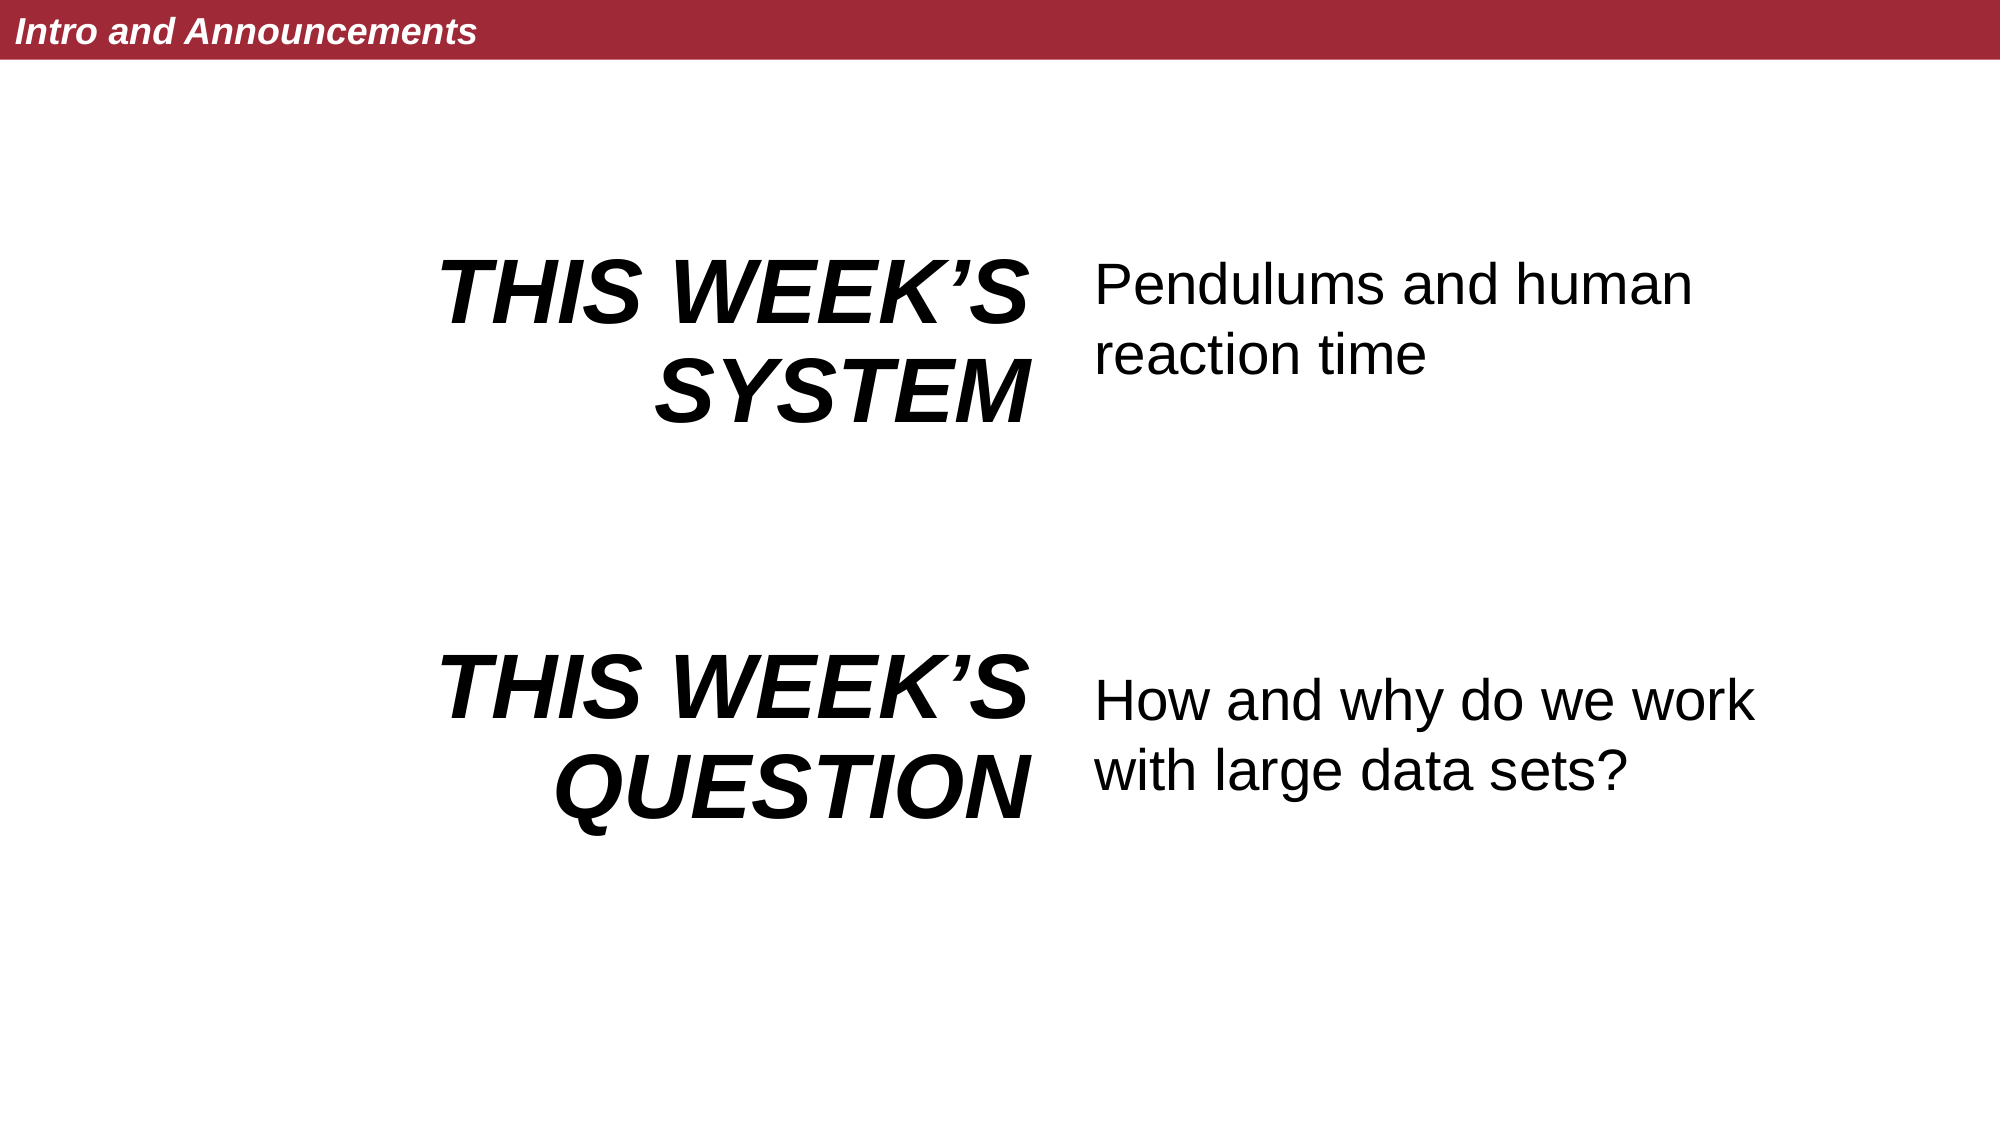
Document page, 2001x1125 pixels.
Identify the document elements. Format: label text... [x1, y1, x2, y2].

list Pendulums and human reaction time How and why do we work with large data sets? [1079, 238, 1863, 1043]
title THIS WEEK’S SYSTEM THIS WEEK’S QUESTION [137, 198, 1047, 1043]
text_box Intro and Announcements [0, 0, 2000, 61]
